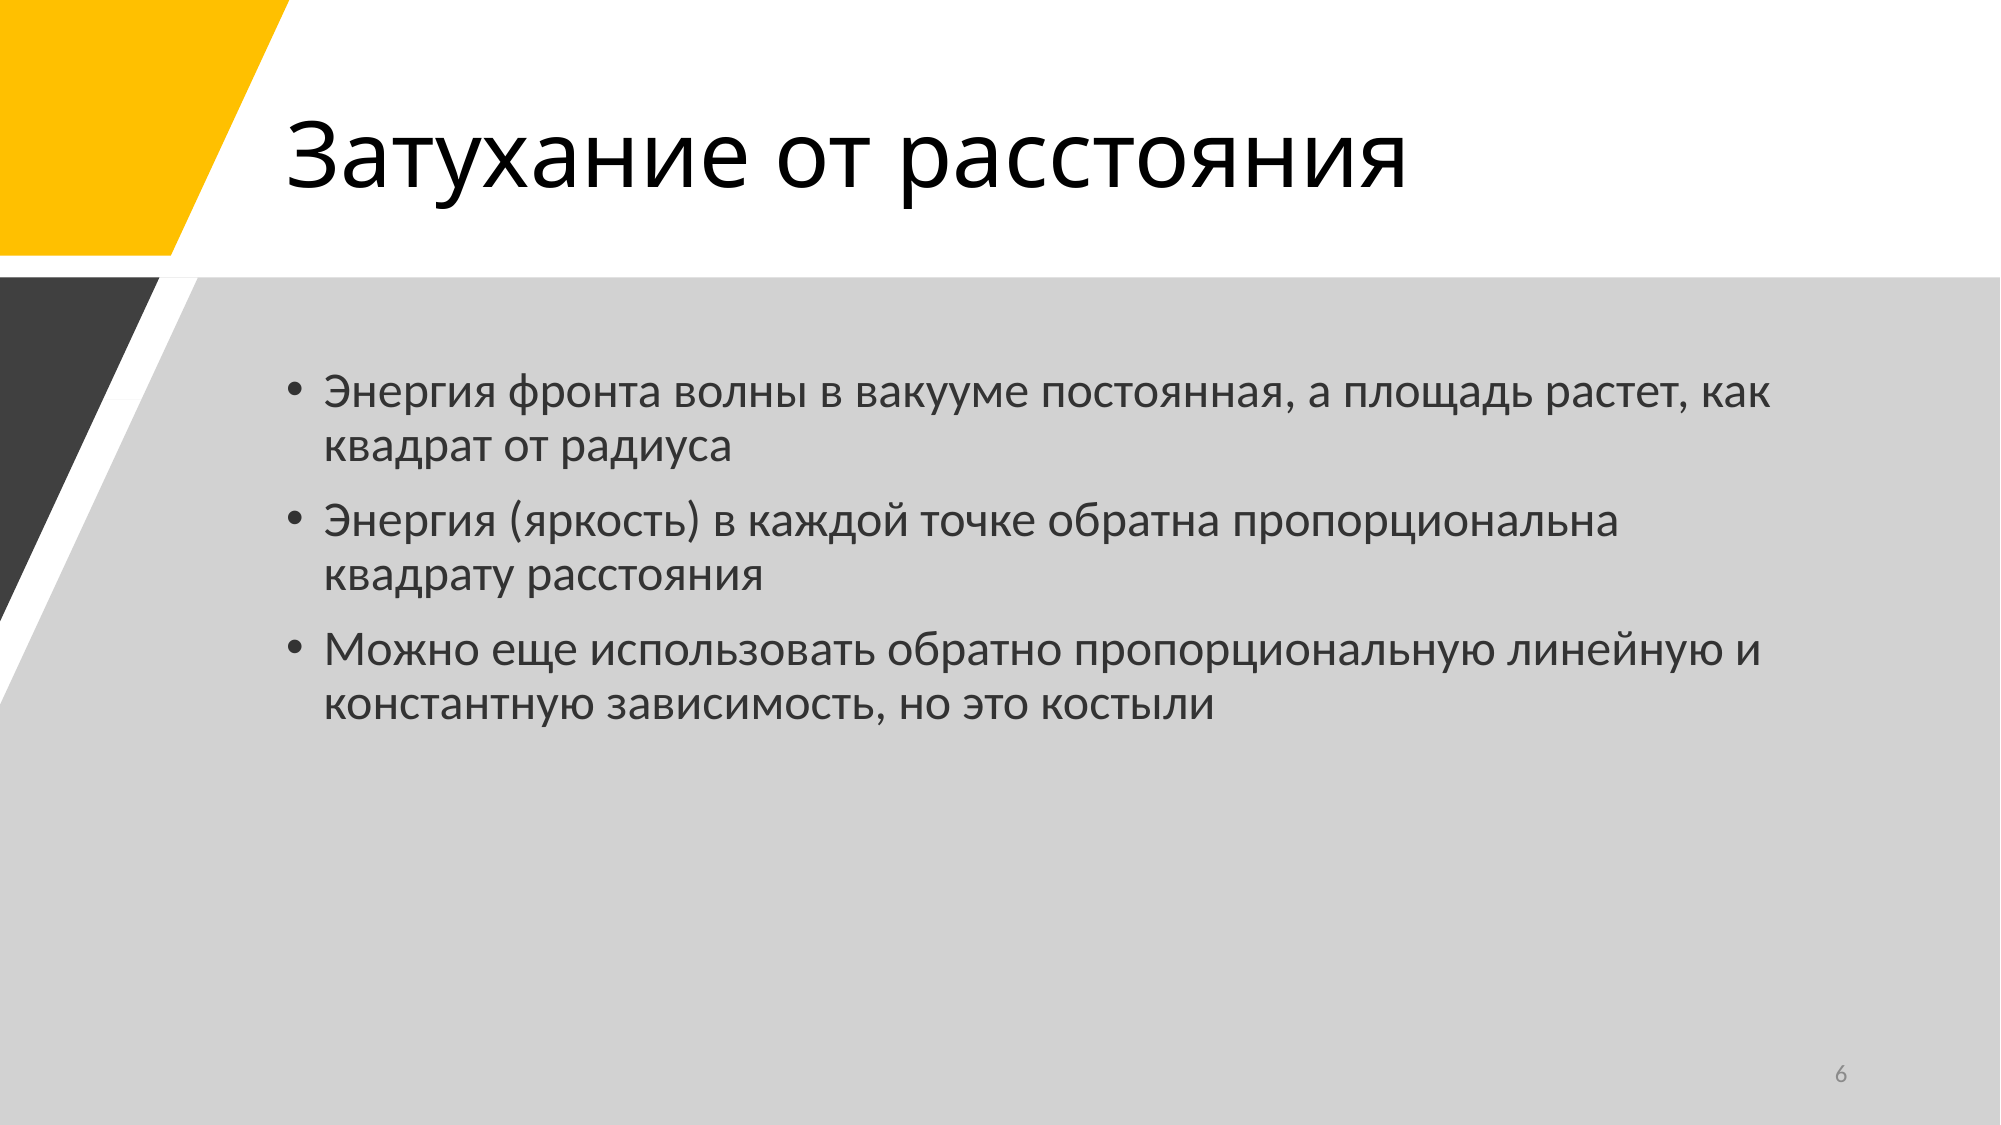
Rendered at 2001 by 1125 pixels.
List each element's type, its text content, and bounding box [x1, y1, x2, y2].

text_box [0, 276, 2000, 1125]
title Затухание от расстояния [271, 60, 1808, 255]
slide_number 6 [1412, 1042, 1863, 1103]
text_box [0, 0, 291, 257]
text_box [0, 276, 162, 622]
